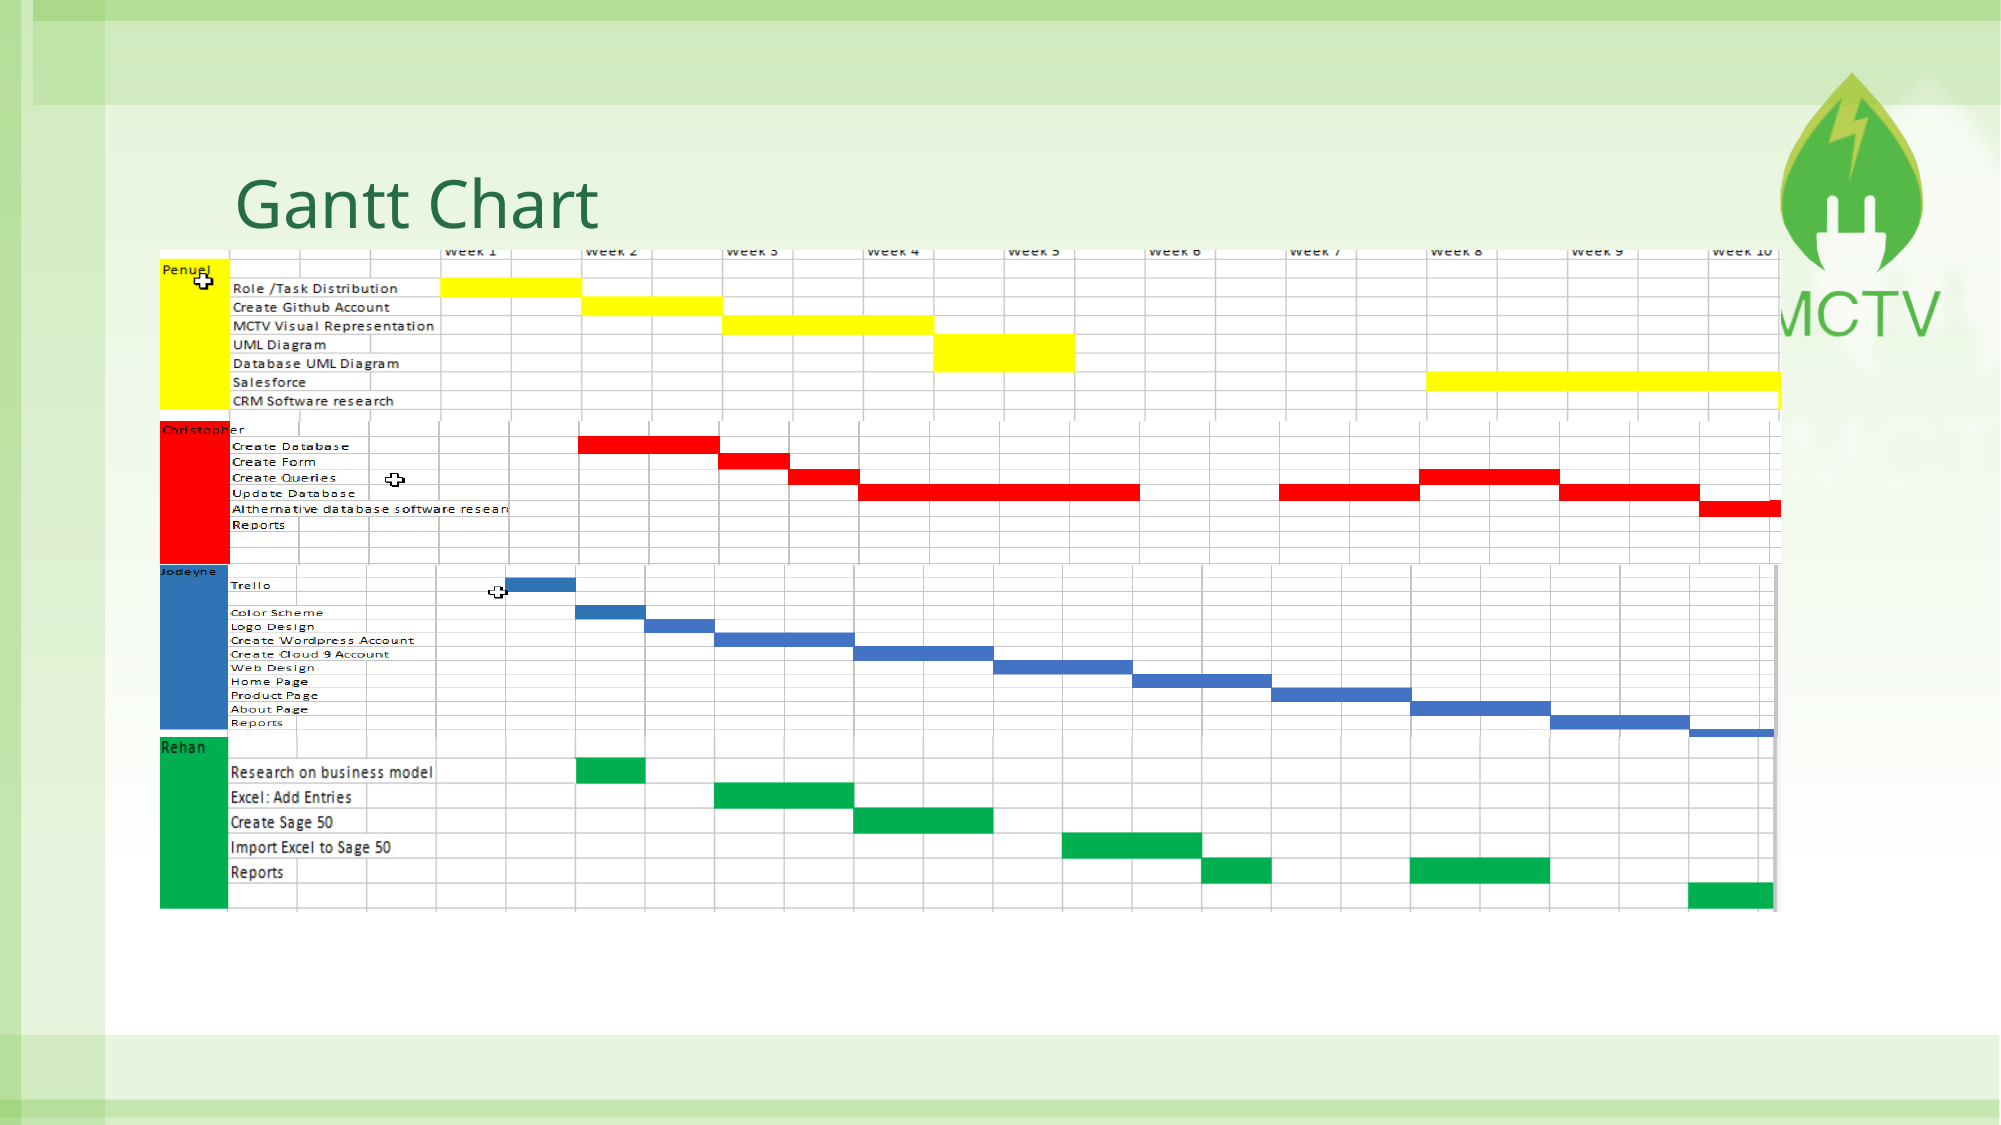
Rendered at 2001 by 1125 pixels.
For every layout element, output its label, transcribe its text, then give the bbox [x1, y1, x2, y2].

picture [160, 565, 1781, 912]
title Gantt Chart [219, 71, 1780, 250]
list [160, 421, 1781, 565]
picture [1780, 105, 1961, 347]
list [160, 250, 1781, 421]
